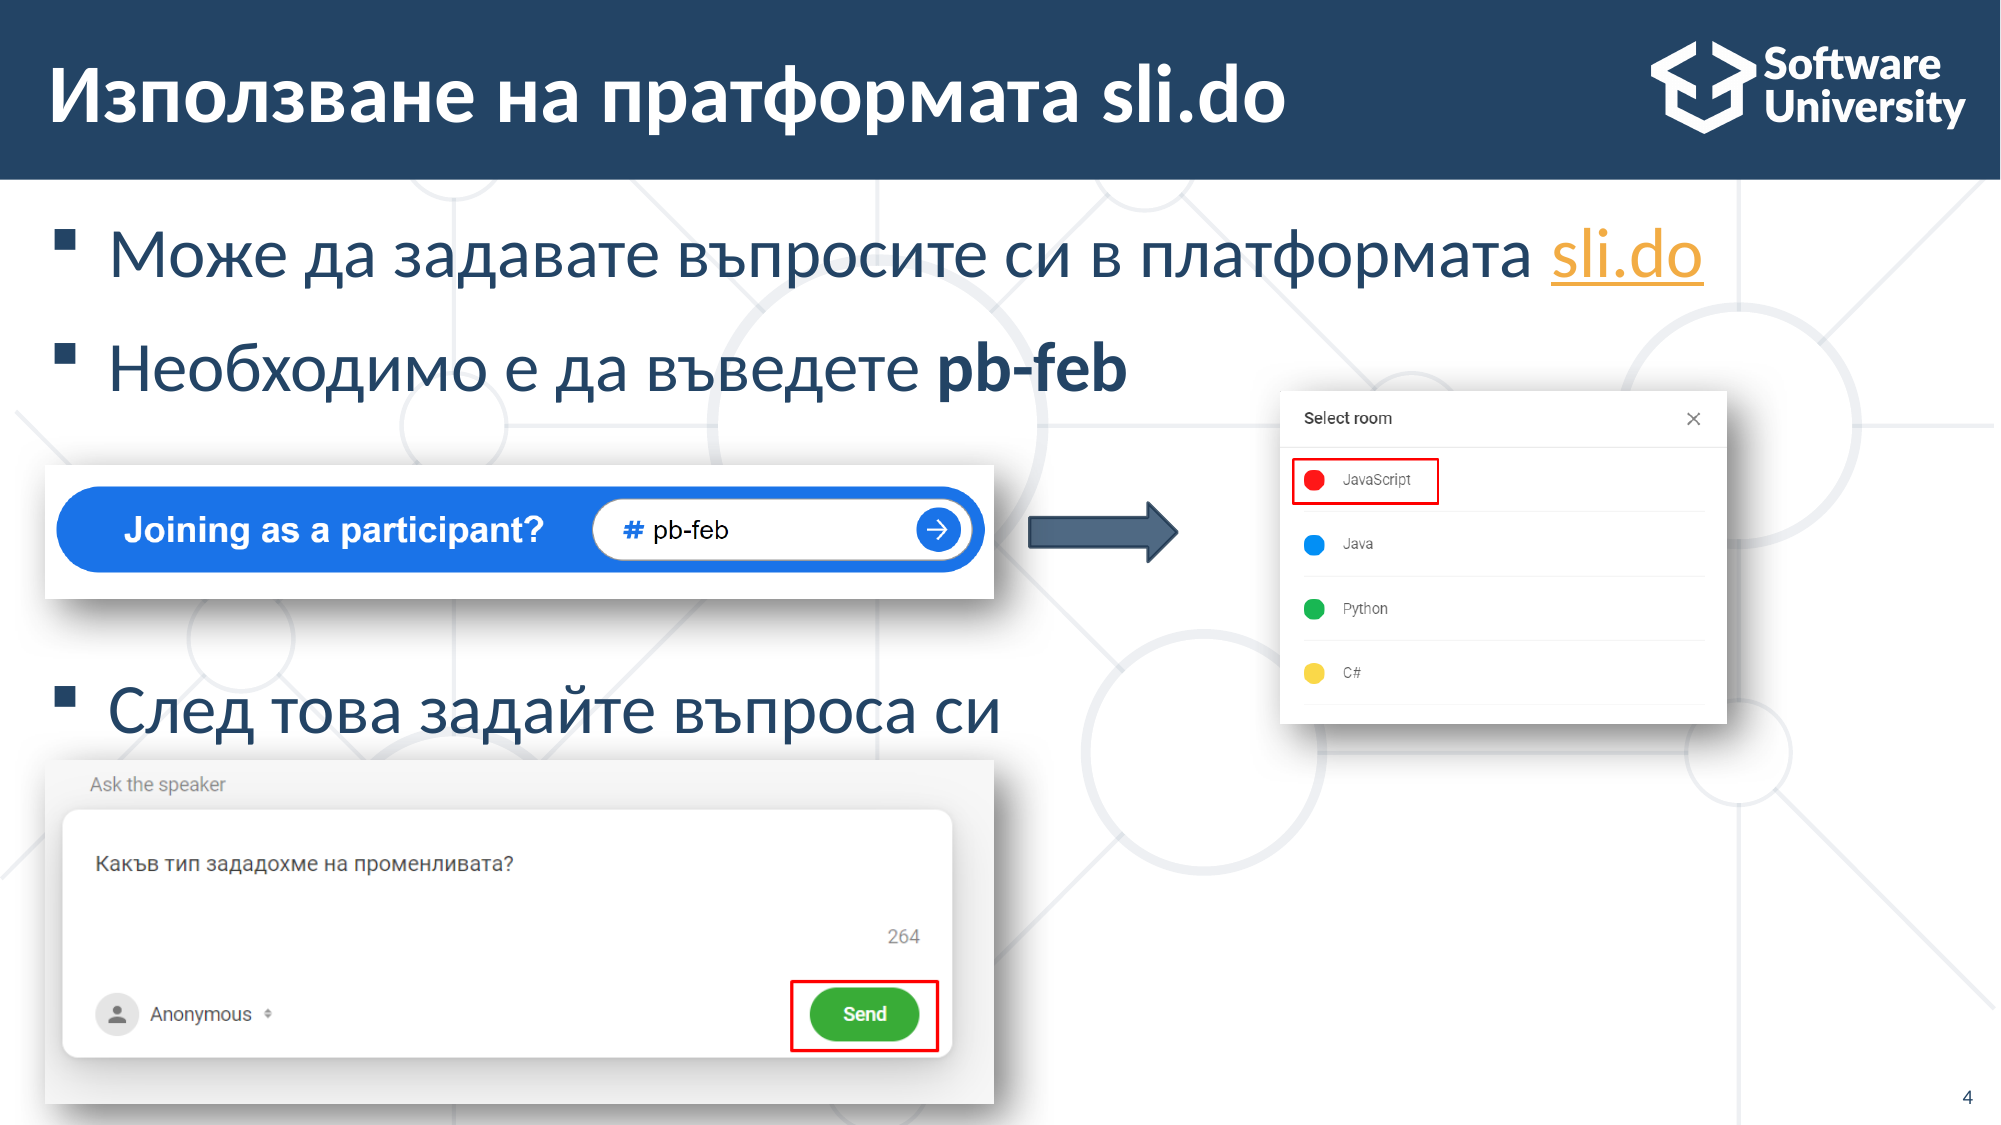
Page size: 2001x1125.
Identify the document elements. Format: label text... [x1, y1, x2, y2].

slide_number 4 [1927, 1067, 1989, 1117]
picture [1651, 41, 1966, 134]
list Може да задавате въпросите си в платформата sli.do Необходимо е да въведете pb-feb След това задайте въпроса си [31, 196, 1970, 1104]
picture [1280, 391, 1727, 725]
title Използване на пратформата sli.do [31, 16, 1625, 162]
picture [44, 760, 994, 1104]
text_box [1042, 500, 1180, 564]
picture [44, 465, 994, 599]
